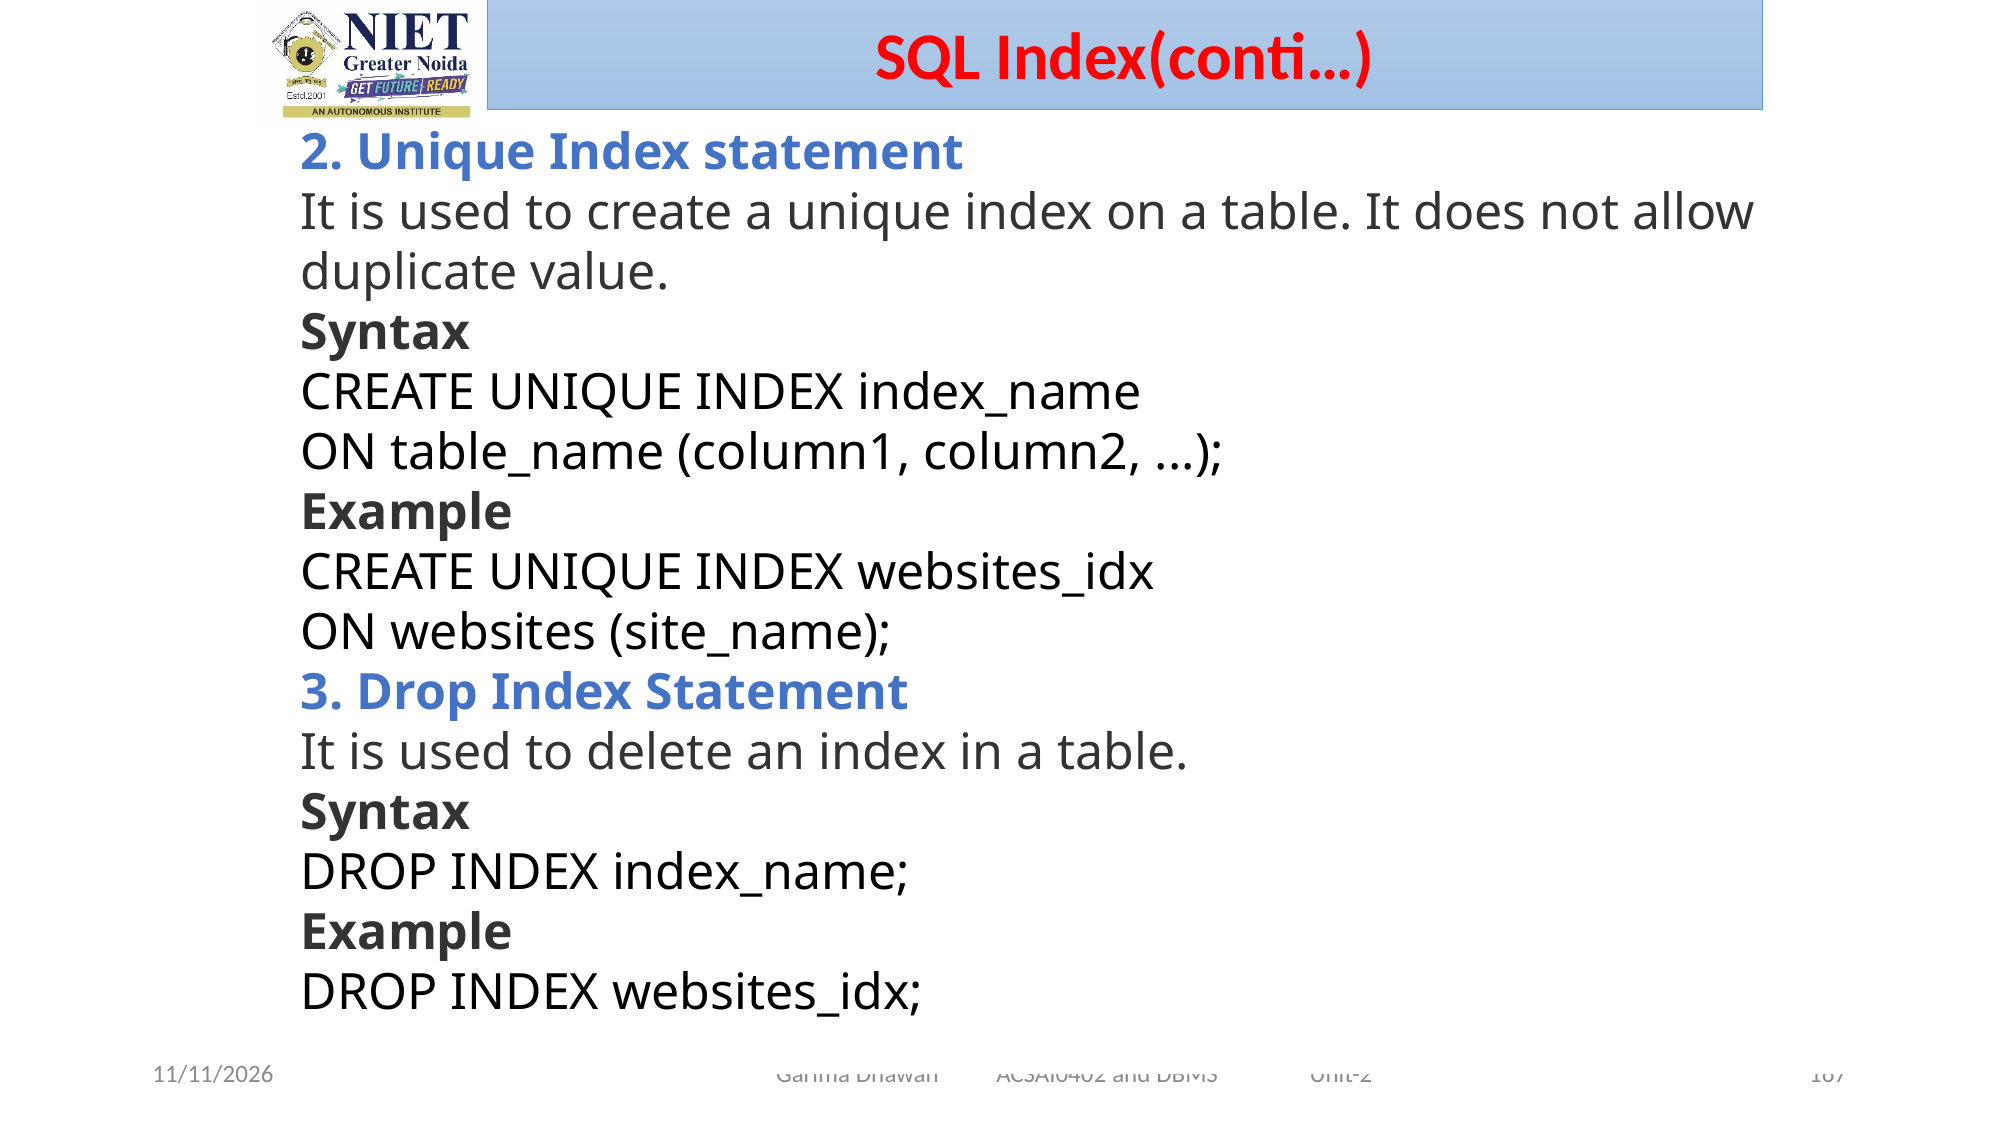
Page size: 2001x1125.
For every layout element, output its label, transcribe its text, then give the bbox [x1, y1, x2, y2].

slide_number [137, 1042, 588, 1103]
footer Garima Dhawan ACSAI0402 and DBMS Unit-2 [662, 1075, 1412, 1103]
picture [257, 0, 483, 128]
list 2. Unique Index statement It is used to create a unique index on a table. It does not allow duplicate value.tay Syntax CREATE UNIQUE INDEX index_name ON table_name (column1, column2, ...); Example CREATE UNIQUE INDEX websites_idx ON websites (site_name); 3. Drop Index Statement It is used to delete an index in a table. Syntax DROP INDEX index_name; Example DROP INDEX websites_idx; [300, 119, 1973, 1075]
text_box SQL Index(conti…) [487, 0, 1763, 110]
slide_number 167 [1412, 1075, 1863, 1103]
